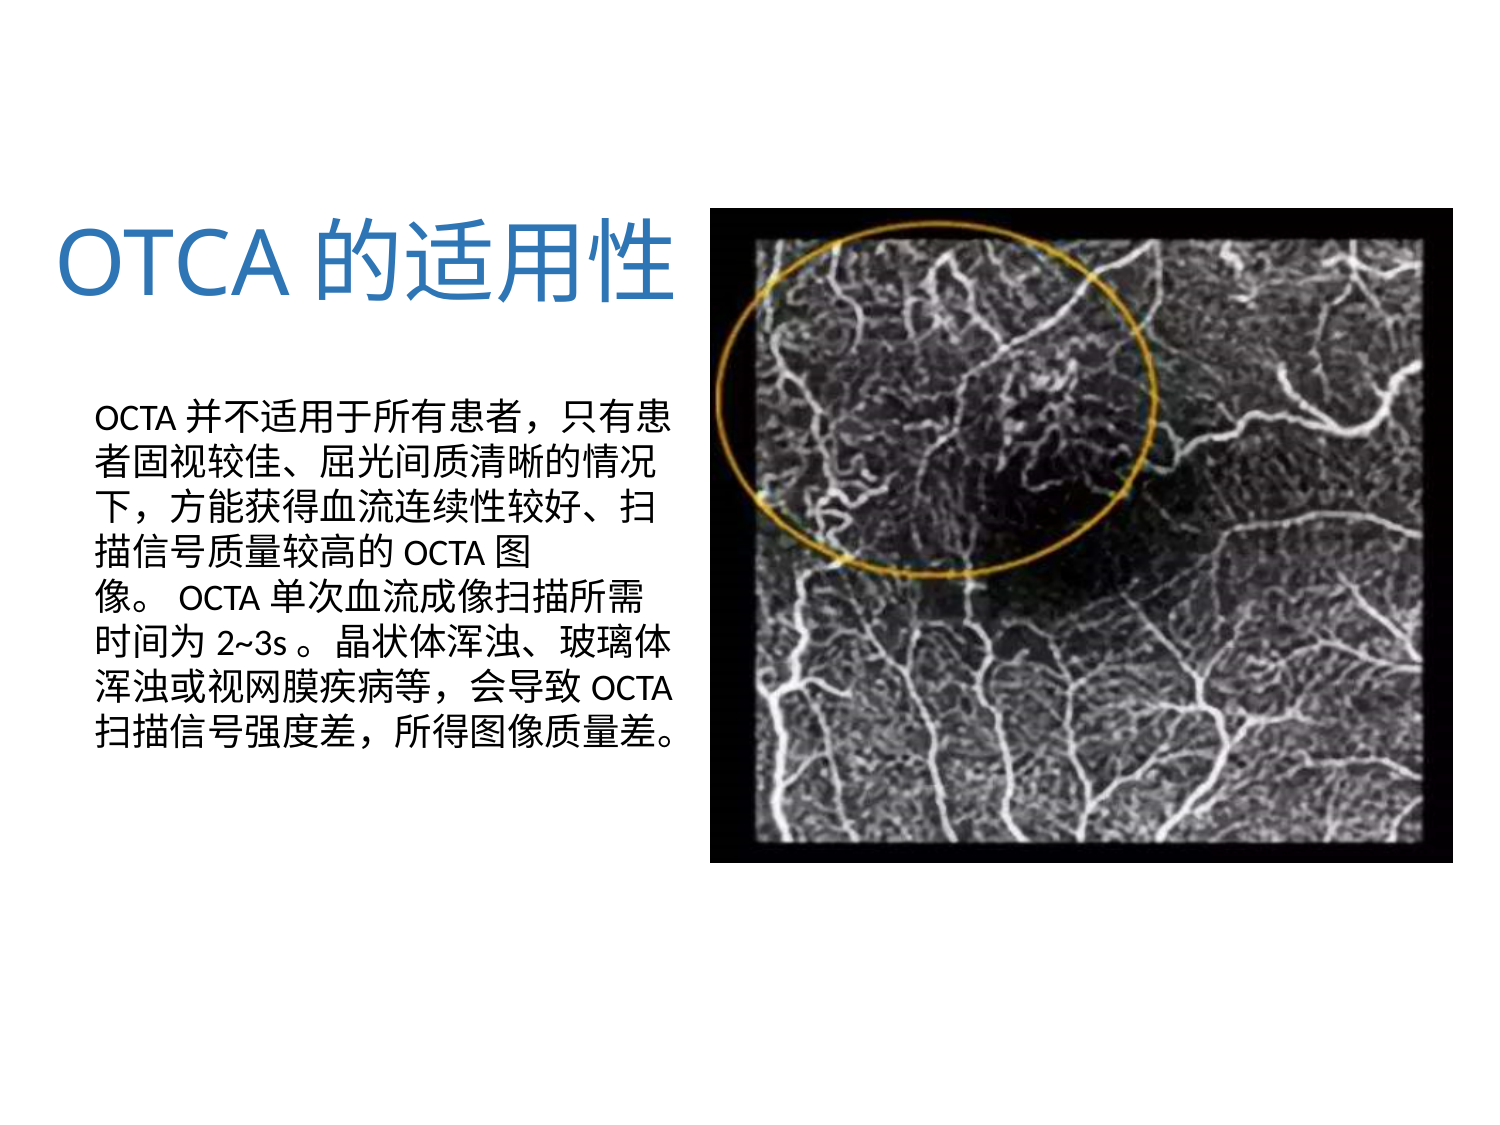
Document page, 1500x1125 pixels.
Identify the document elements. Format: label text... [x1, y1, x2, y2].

text_box OCTA并不适用于所有患者，只有患者固视较佳、屈光间质清晰的情况下，方能获得血流连续性较好、扫描信号质量较高的OCTA图像。OCTA单次血流成像扫描所需时间为2~3s。晶状体浑浊、玻璃体浑浊或视网膜疾病等，会导致OCTA扫描信号强度差，所得图像质量差。 [79, 385, 695, 761]
title OTCA的适用性 [0, 196, 764, 336]
picture [710, 208, 1453, 863]
